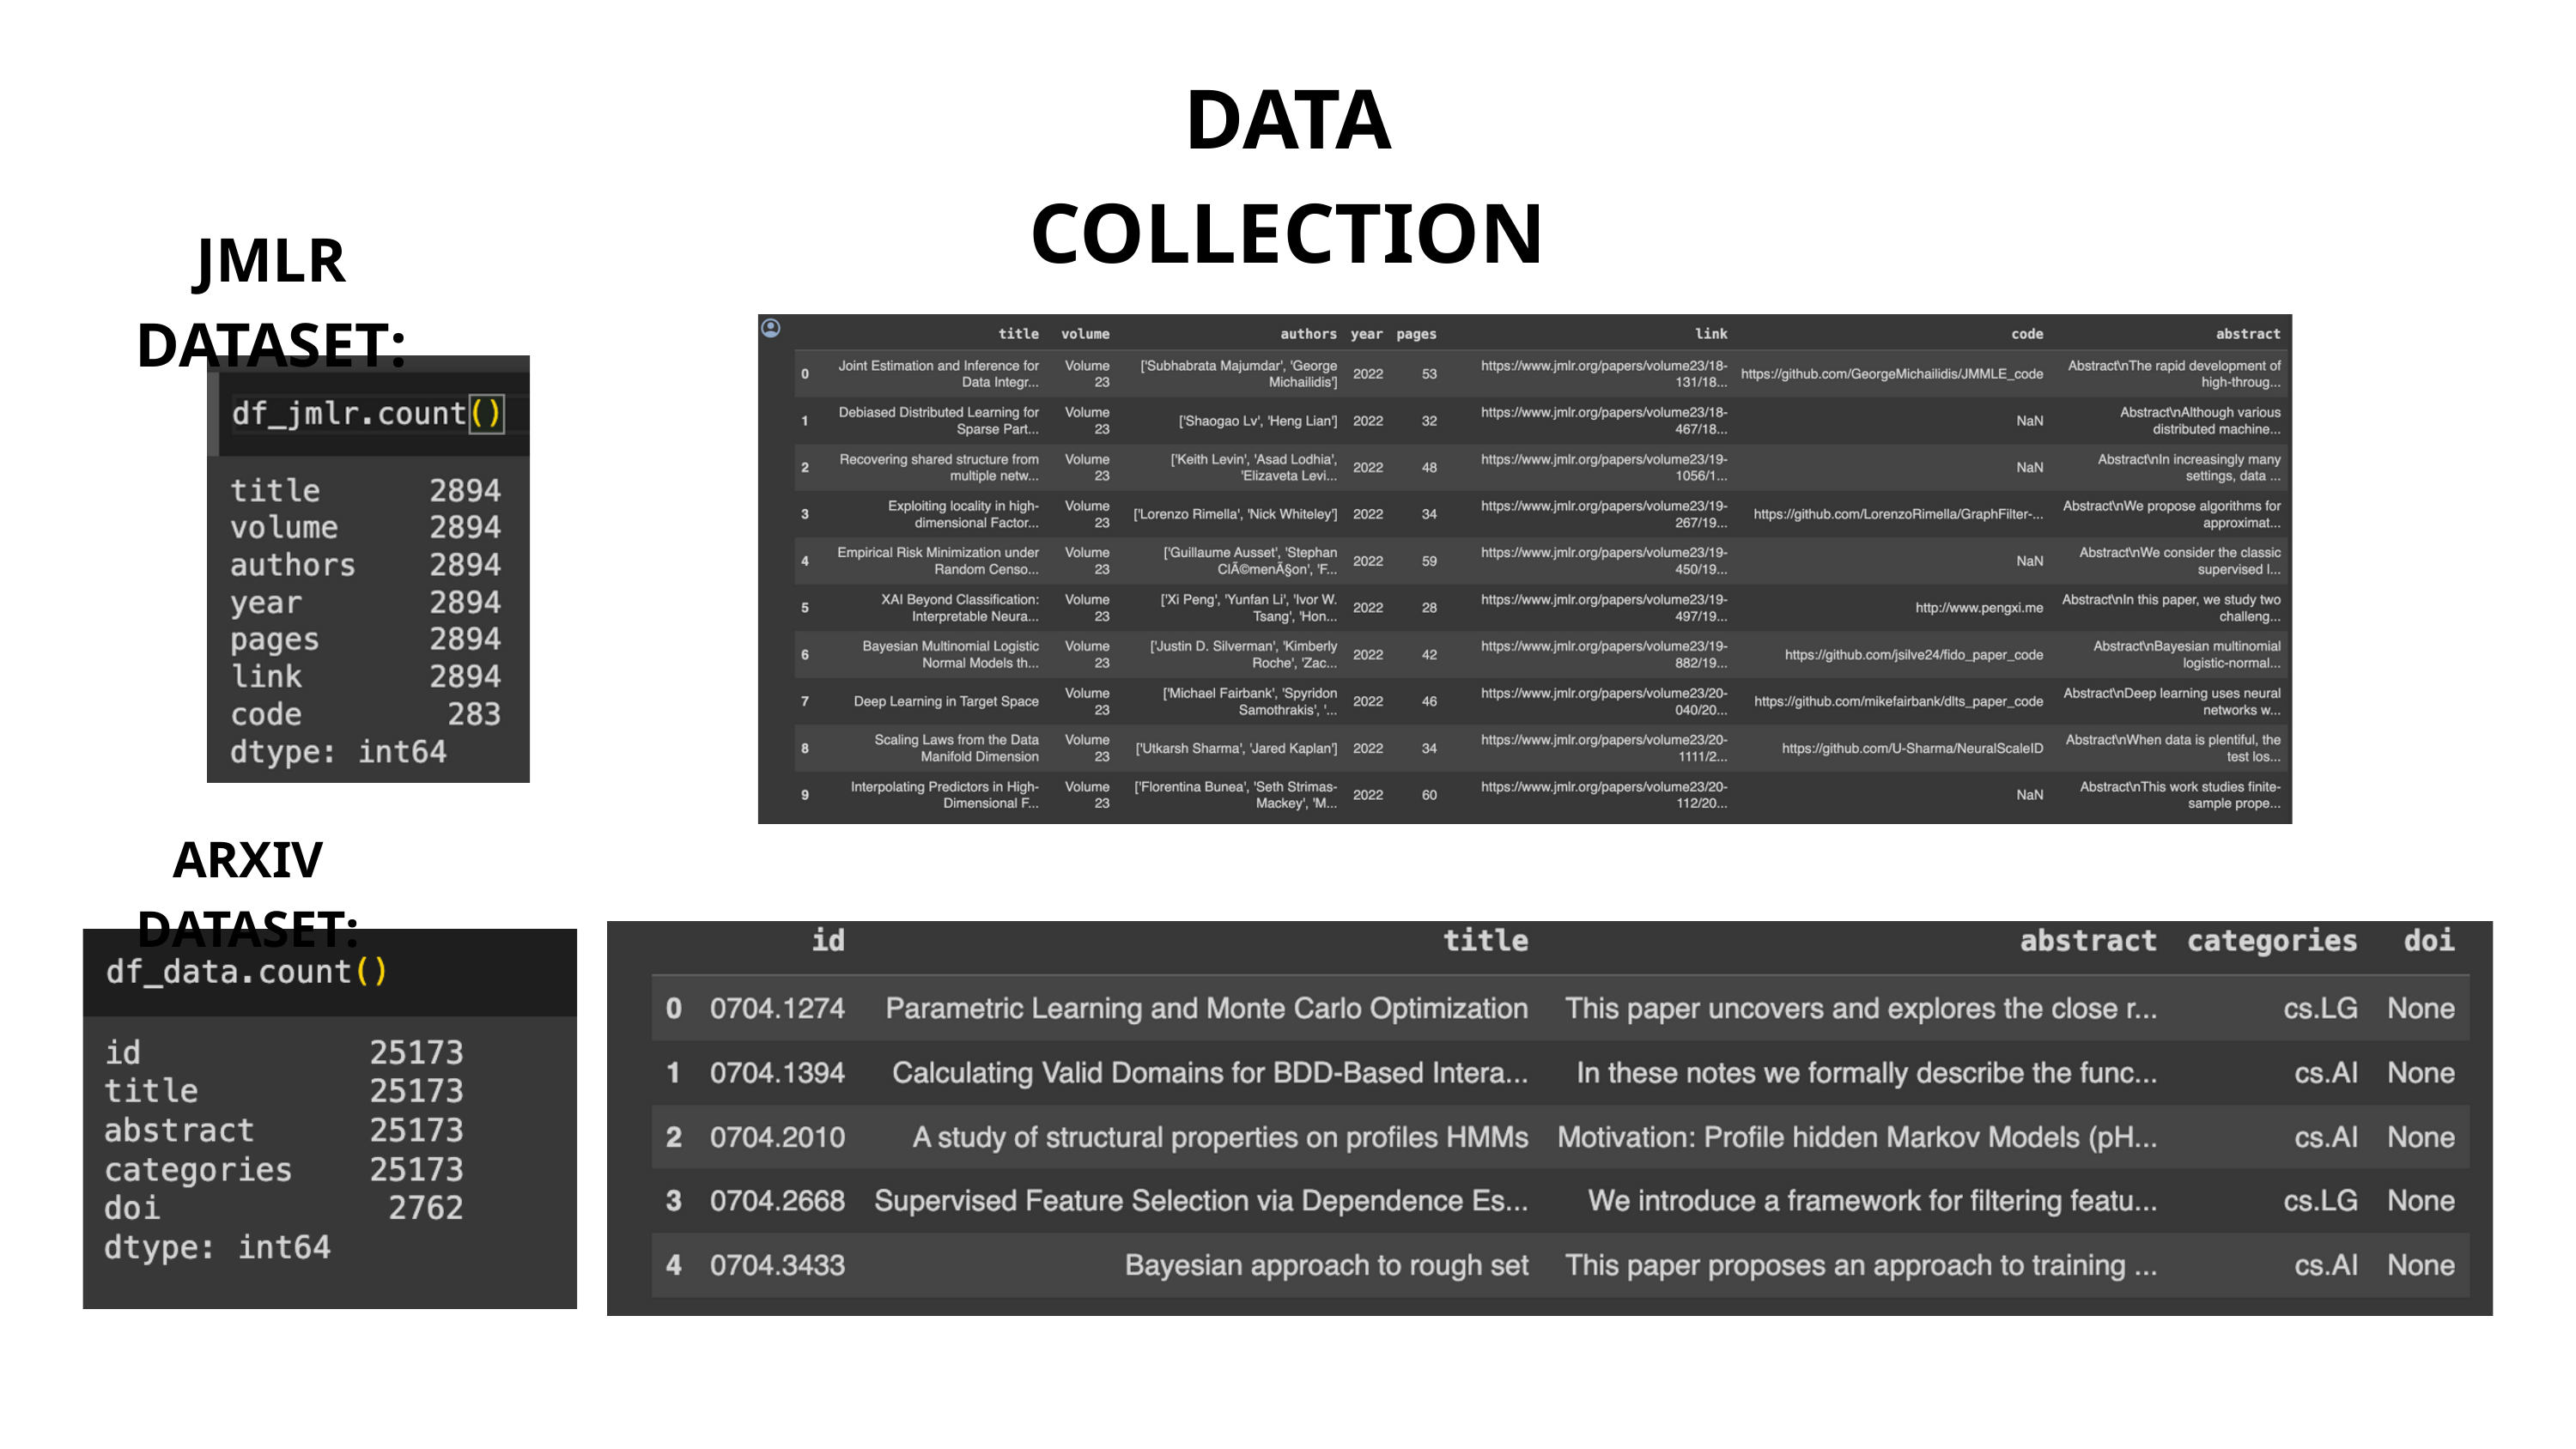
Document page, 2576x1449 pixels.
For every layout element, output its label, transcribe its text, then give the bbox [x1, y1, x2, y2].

text_box [757, 314, 2293, 824]
text_box [82, 929, 578, 1309]
text_box JMLR DATASET: [85, 209, 458, 379]
text_box ARXIV DATASET: [85, 818, 411, 958]
text_box [607, 921, 2494, 1316]
text_box DATA COLLECTION [987, 50, 1589, 280]
text_box [207, 355, 531, 783]
